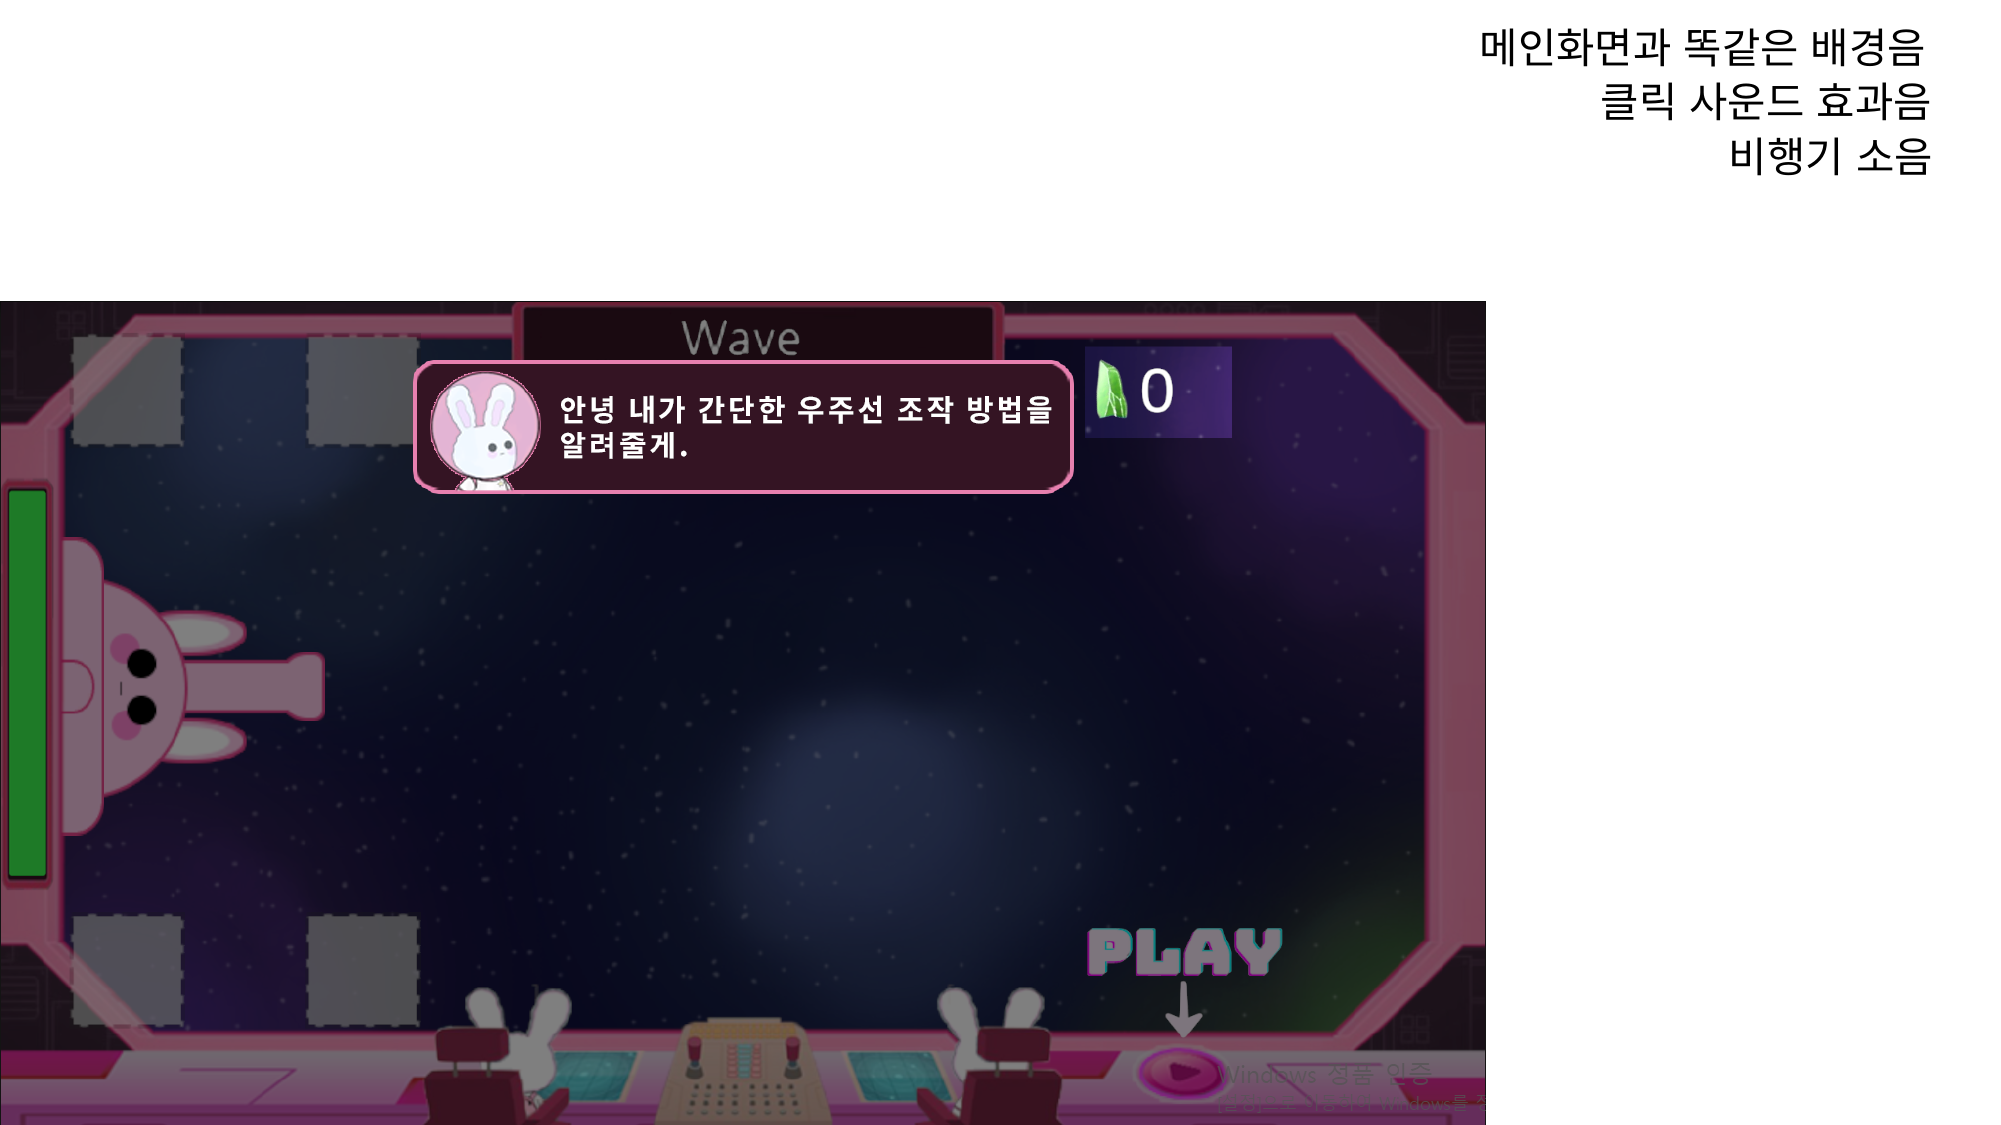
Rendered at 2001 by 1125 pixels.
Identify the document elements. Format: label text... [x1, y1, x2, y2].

text_box 메인화면과 똑같은 배경음 [1464, 13, 1942, 79]
text_box 비행기 소음 [1714, 123, 1948, 188]
text_box 클릭 사운드 효과음 [1585, 68, 1947, 134]
picture [0, 301, 1486, 1125]
